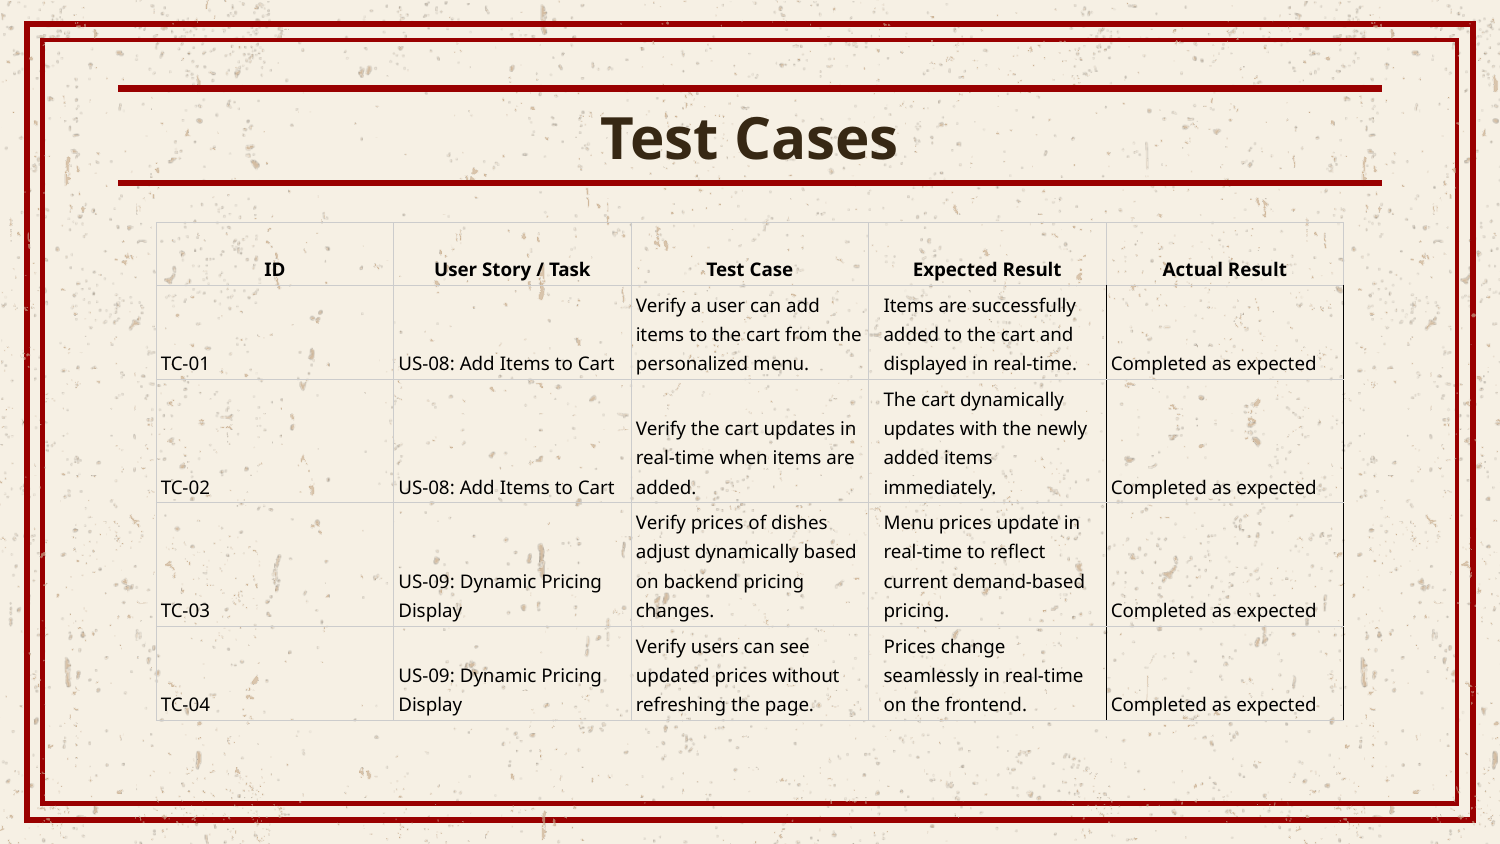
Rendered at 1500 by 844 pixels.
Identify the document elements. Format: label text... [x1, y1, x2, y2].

picture [1, 1, 1500, 844]
table_cell Verify users can see updated prices without refreshing the page. [632, 627, 868, 720]
table_cell TC-02 [157, 380, 393, 502]
table_cell Completed as expected [1107, 627, 1343, 720]
table_cell Verify prices of dishes adjust dynamically based on backend pricing changes. [632, 503, 868, 626]
table_cell Completed as expected [1107, 503, 1343, 626]
table_header Test Case [632, 223, 868, 285]
table_cell US-08: Add Items to Cart [394, 286, 631, 379]
table_cell TC-04 [157, 627, 393, 720]
table_cell US-09: Dynamic Pricing Display [394, 503, 631, 626]
table_cell Verify a user can add items to the cart from the personalized menu. [632, 286, 868, 379]
table_cell Verify the cart updates in real-time when items are added. [632, 380, 868, 502]
table_cell The cart dynamically updates with the newly added items immediately. [869, 380, 1106, 502]
table_cell Items are successfully added to the cart and displayed in real-time. [869, 286, 1106, 379]
table_header Expected Result [869, 223, 1106, 285]
table_cell TC-03 [157, 503, 393, 626]
table_cell TC-01 [157, 286, 393, 379]
table_cell US-08: Add Items to Cart [394, 380, 631, 502]
table_header User Story / Task [394, 223, 631, 285]
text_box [117, 88, 1383, 184]
table_cell Prices change seamlessly in real-time on the frontend. [869, 627, 1106, 720]
table_cell Menu prices update in real-time to reflect current demand-based pricing. [869, 503, 1106, 626]
table_cell US-09: Dynamic Pricing Display [394, 627, 631, 720]
table_header Actual Result [1107, 223, 1343, 285]
table_cell Completed as expected [1107, 286, 1343, 379]
table_cell Completed as expected [1107, 380, 1343, 502]
table_header ID [157, 223, 393, 285]
